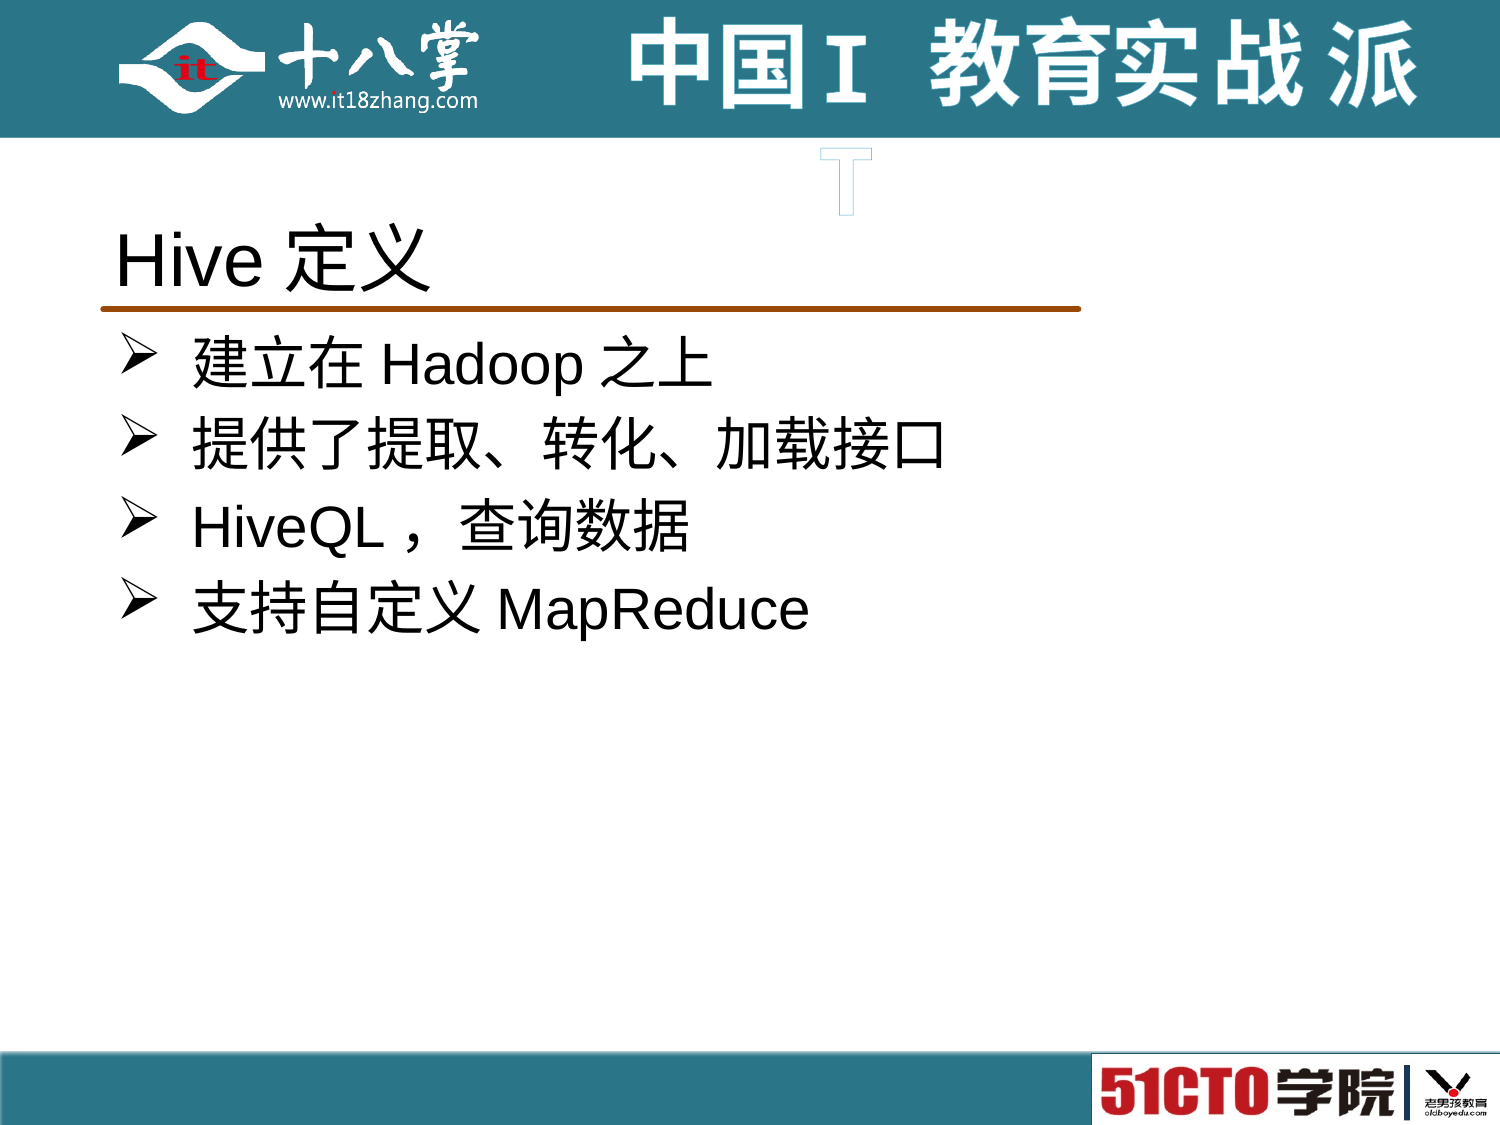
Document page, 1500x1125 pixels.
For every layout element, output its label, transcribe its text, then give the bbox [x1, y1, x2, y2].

title Hive定义 [100, 204, 1424, 303]
picture [119, 20, 479, 114]
list 建立在Hadoop之上 提供了提取、转化、加载接口 HiveQL，查询数据 支持自定义MapReduce [101, 318, 1424, 1035]
picture [1092, 1054, 1500, 1125]
